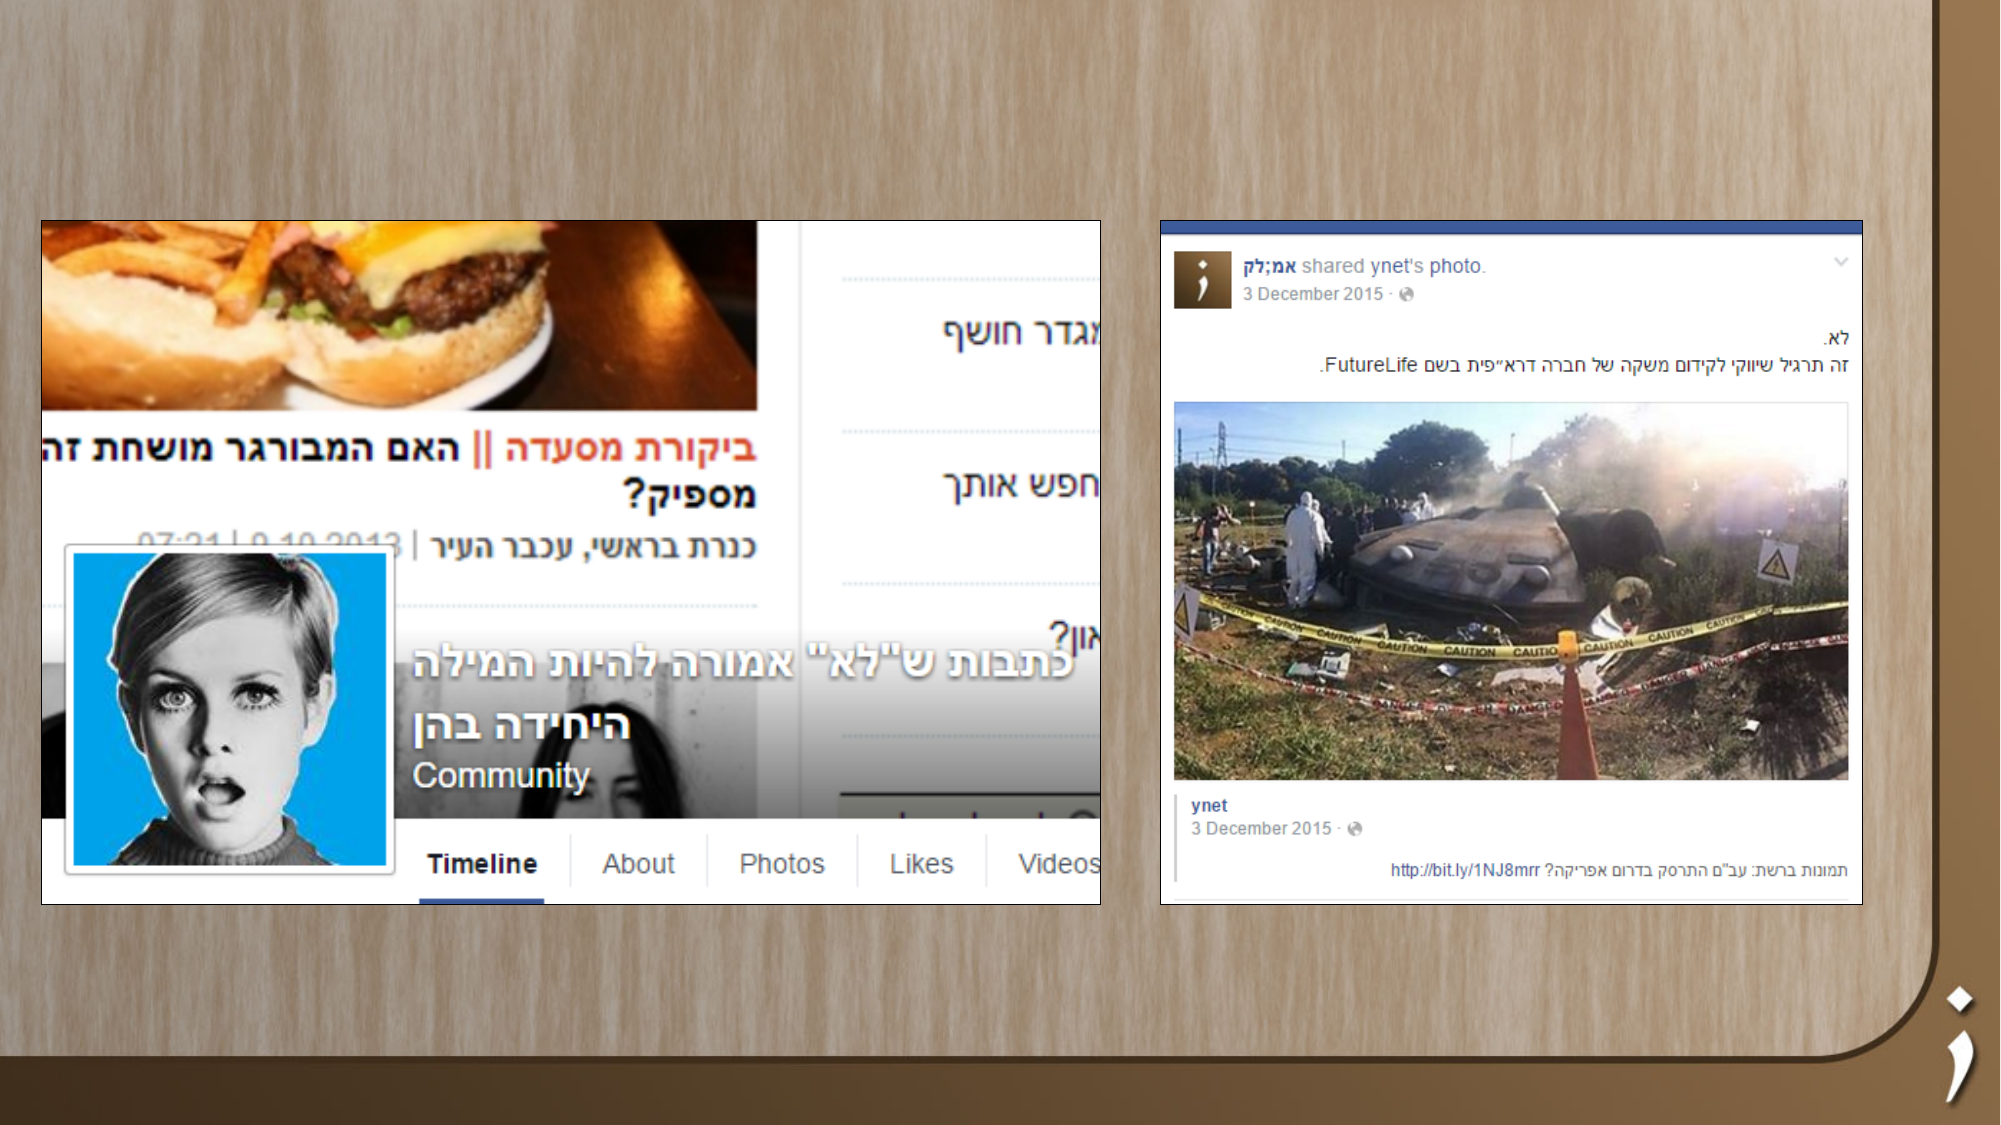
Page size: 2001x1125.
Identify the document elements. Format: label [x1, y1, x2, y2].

list [41, 220, 1101, 905]
list [1160, 220, 1863, 905]
picture [0, 0, 2001, 1125]
